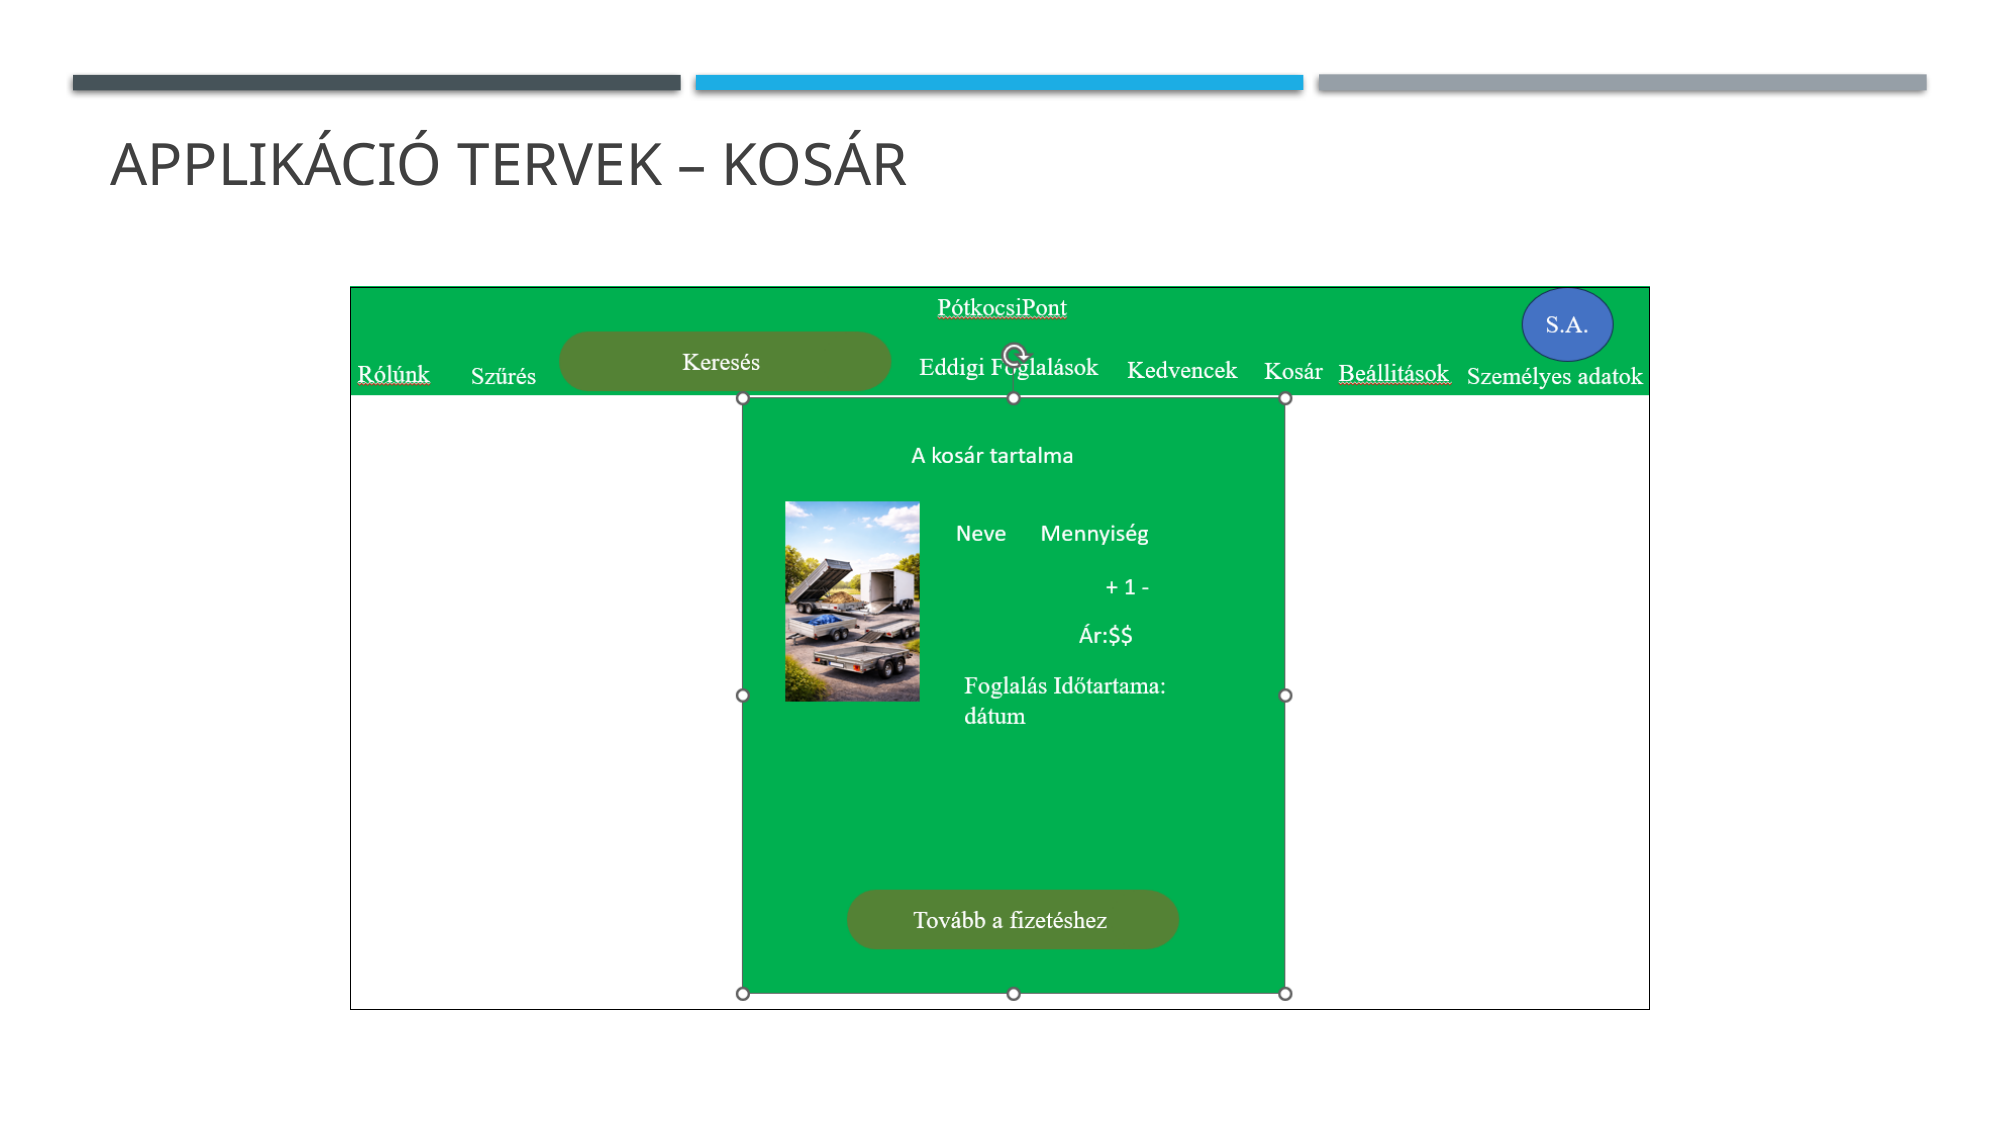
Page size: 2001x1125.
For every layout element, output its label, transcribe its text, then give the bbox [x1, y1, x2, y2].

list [349, 286, 1651, 1011]
title Applikáció Tervek – Kosár [95, 115, 1905, 205]
